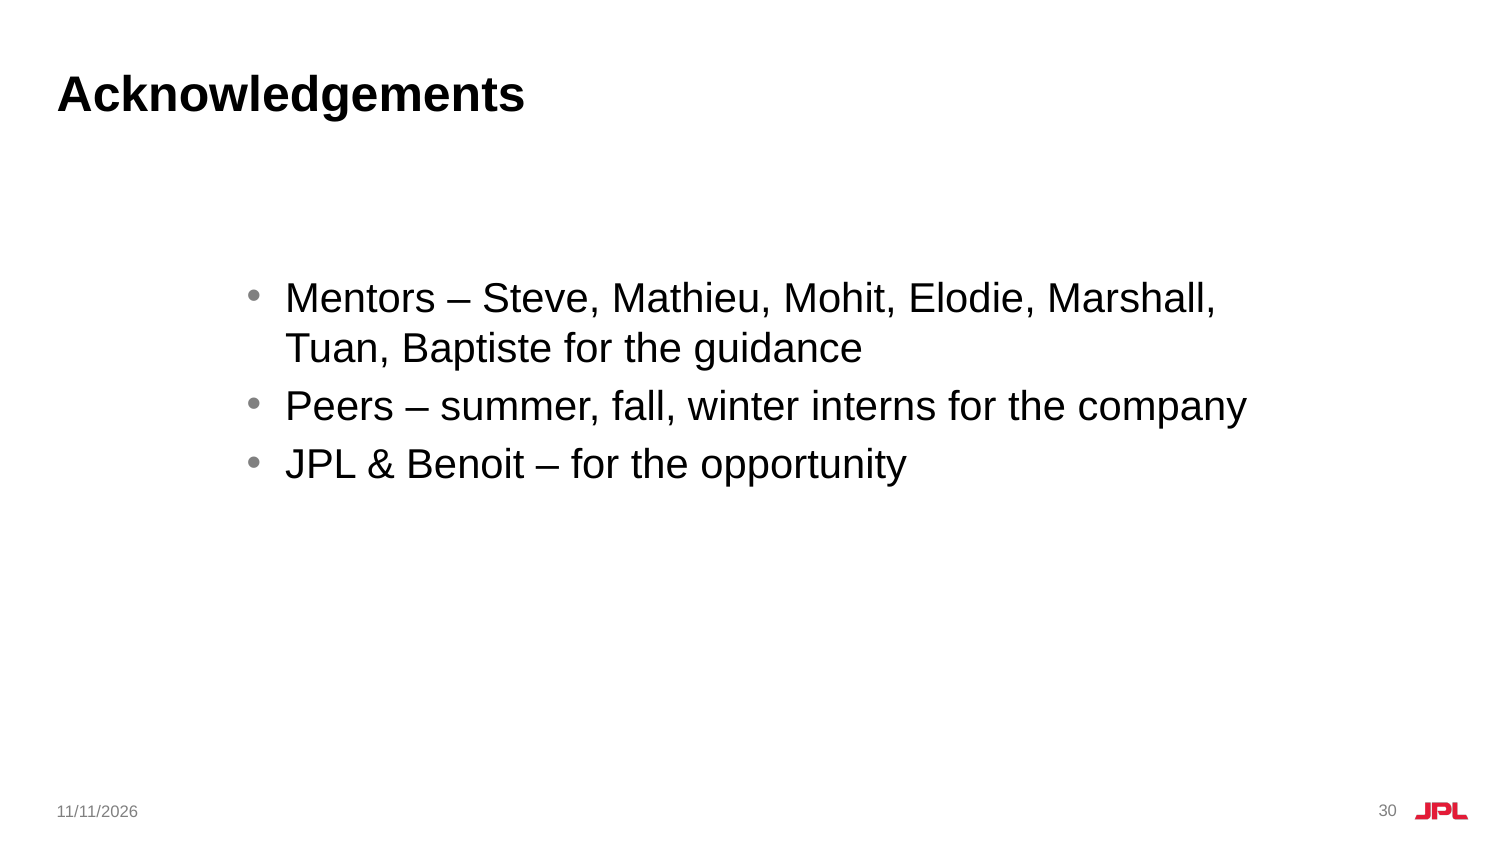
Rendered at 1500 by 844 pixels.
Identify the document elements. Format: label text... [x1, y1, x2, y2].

slide_number 30 [1265, 787, 1412, 833]
title Acknowledgements [41, 53, 1439, 125]
list Mentors – Steve, Mathieu, Mohit, Elodie, Marshall, Tuan, Baptiste for the guidance Peers – summer, fall, winter interns for the company JPL & Benoit – for the opportunity [231, 262, 1269, 709]
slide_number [41, 787, 229, 833]
